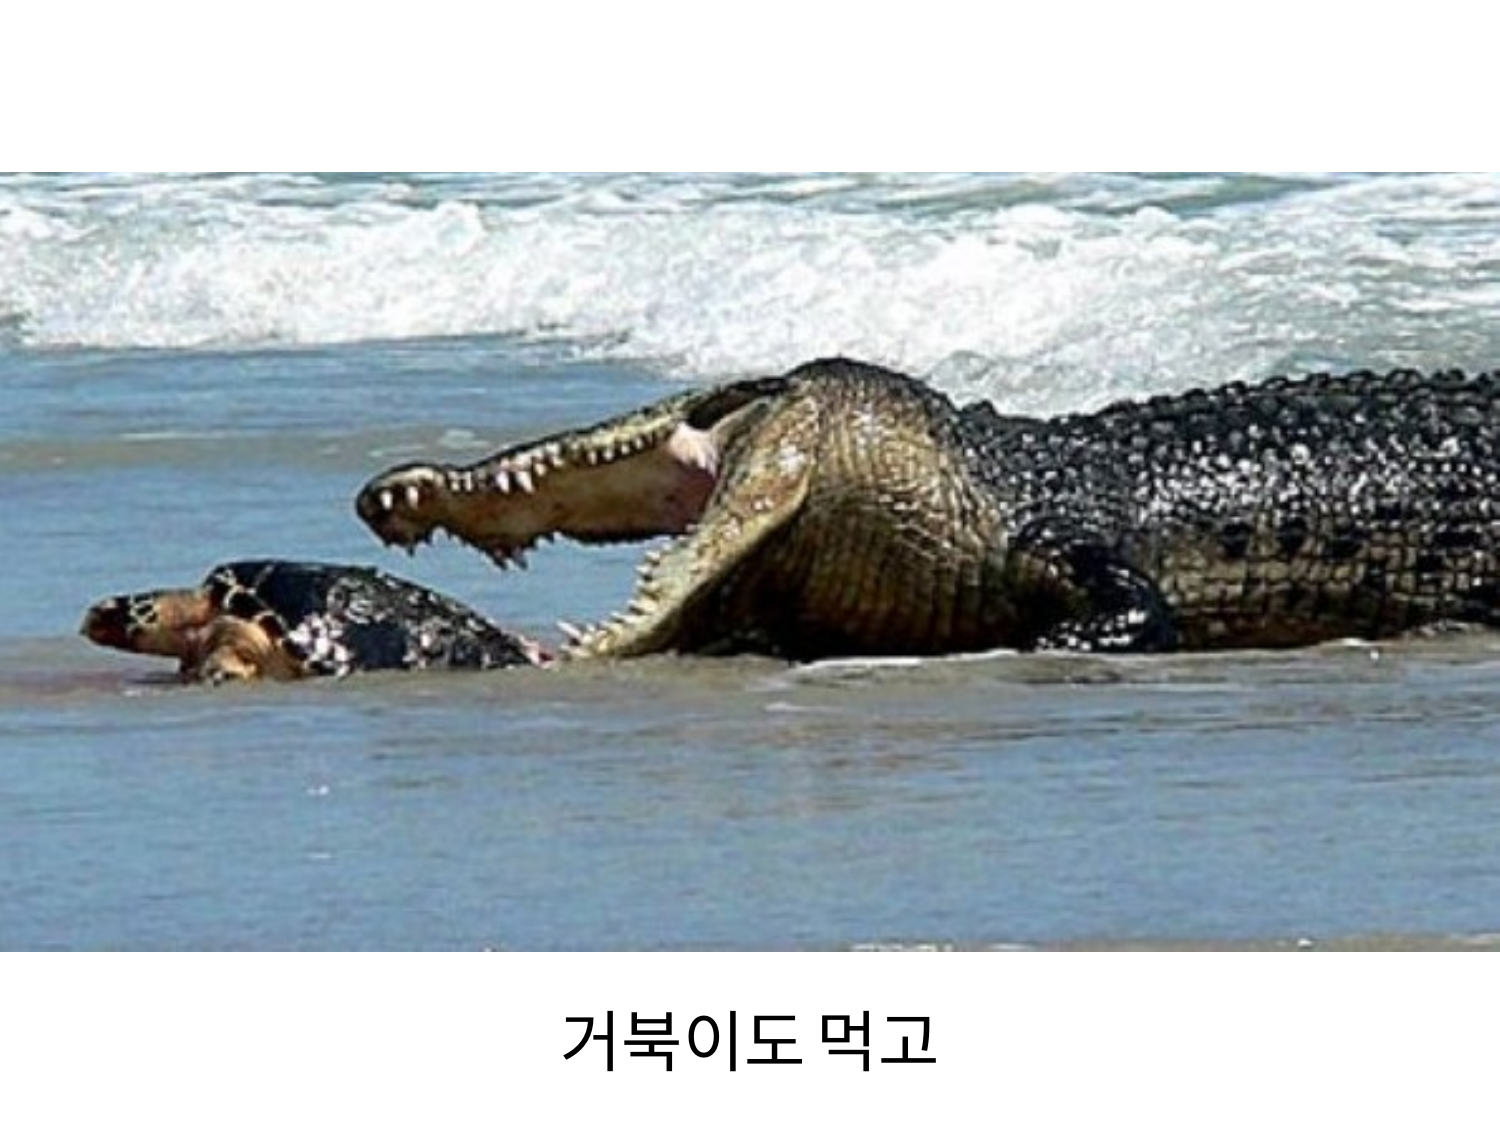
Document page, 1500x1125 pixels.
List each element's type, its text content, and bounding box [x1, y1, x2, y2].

text_box 거북이도 먹고 [545, 992, 955, 1088]
picture [0, 172, 1500, 953]
